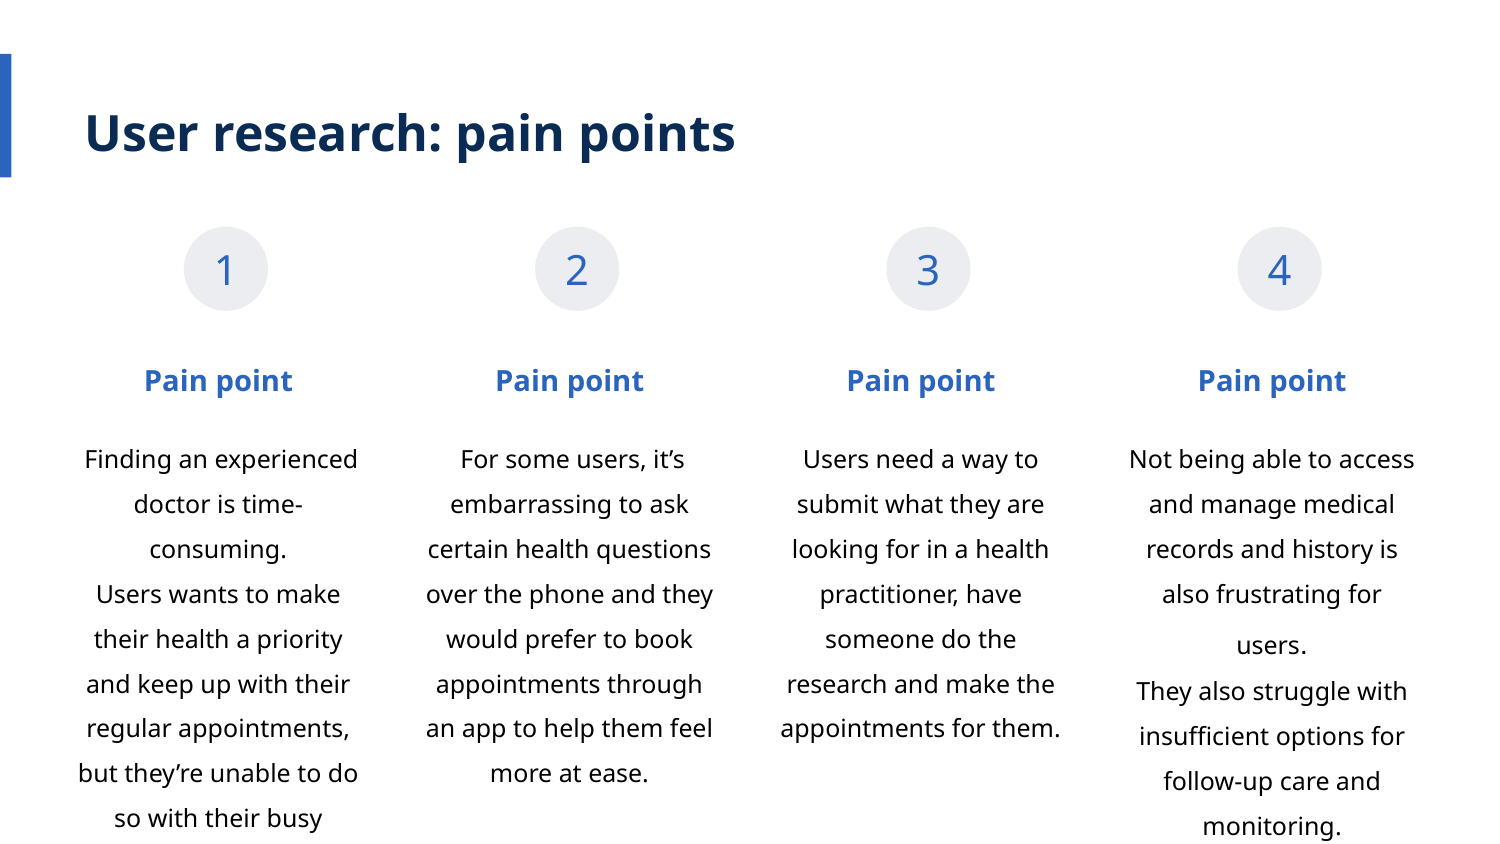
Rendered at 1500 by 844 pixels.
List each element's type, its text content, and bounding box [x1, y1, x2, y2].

text_box Users need a way to submit what they are looking for in a health practitioner, have someone do the research and make the appointments for them. [774, 413, 1083, 758]
text_box 4 [1237, 226, 1322, 311]
text_box Finding an experienced doctor is time-consuming. Users wants to make their health a priority and keep up with their regular appointments, but they’re unable to do so with their busy schedule. [72, 413, 380, 844]
text_box Pain point [423, 329, 731, 412]
text_box Not being able to access and manage medical records and history is also frustrating for users. They also struggle with insufficient options for follow-up care and monitoring. [1126, 413, 1434, 844]
text_box For some users, it’s embarrassing to ask certain health questions over the phone and they would prefer to book appointments through an app to help them feel more at ease. [423, 413, 731, 803]
text_box 2 [535, 226, 620, 311]
text_box 3 [886, 226, 971, 311]
text_box Pain point [1126, 329, 1434, 412]
text_box Pain point [72, 329, 380, 412]
text_box 1 [183, 226, 269, 311]
text_box User research: pain points [84, 85, 1095, 176]
text_box Pain point [774, 329, 1083, 412]
